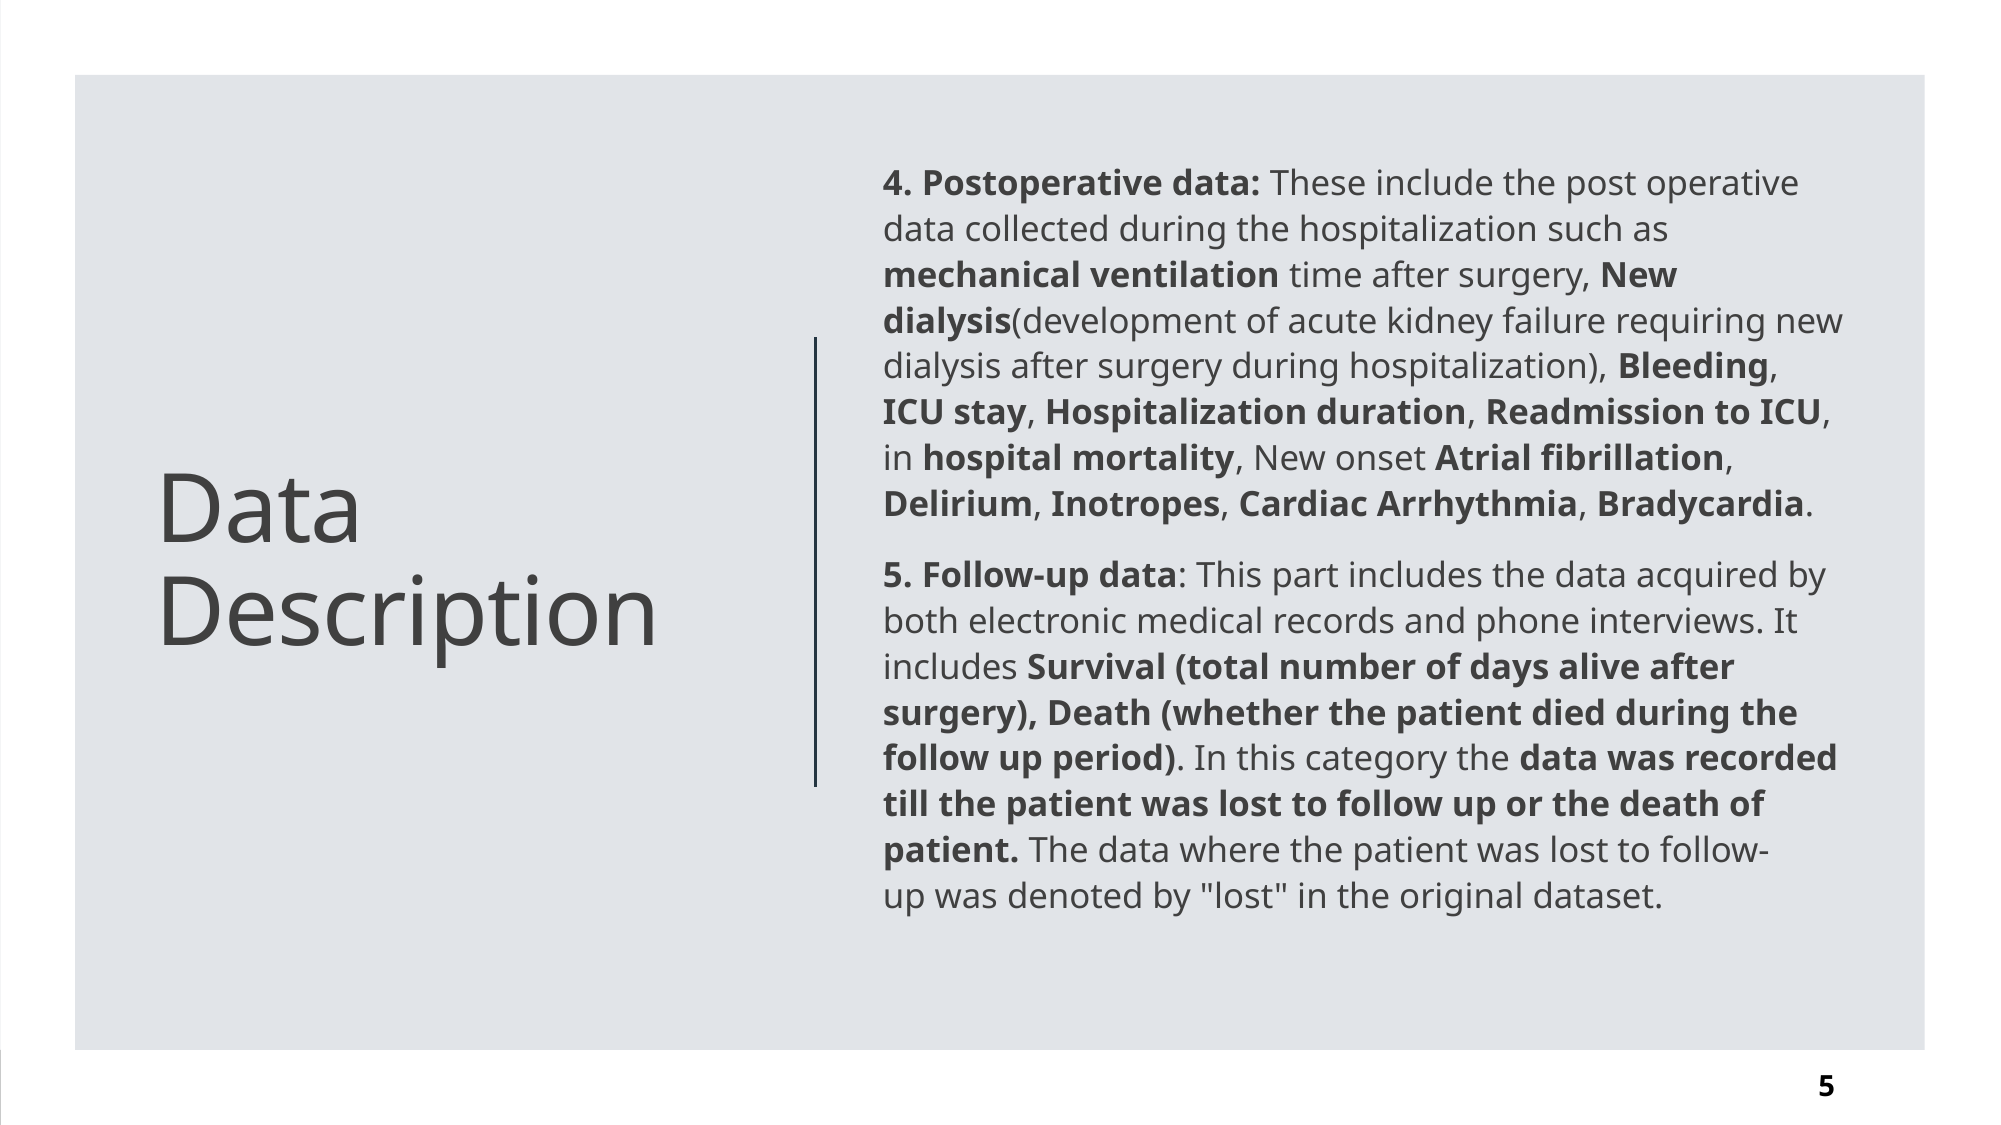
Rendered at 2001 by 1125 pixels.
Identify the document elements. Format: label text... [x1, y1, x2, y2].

text_box [0, 0, 2000, 1125]
text_box [74, 74, 1926, 1051]
slide_number 5 [1803, 1057, 1932, 1118]
title Data Description [140, 158, 763, 969]
list 4. Postoperative data: These include the post operative data collected during the hospitalization such as mechanical ventilation time after surgery, New dialysis(development of acute kidney failure requiring new dialysis after surgery during hospitalization), Bleeding, ICU stay, Hospitalization duration, Readmission to ICU, in hospital mortality, New onset Atrial fibrillation, Delirium, Inotropes, Cardiac Arrhythmia, Bradycardia. 5. Follow-up data: This part includes the data acquired by both electronic medical records and phone interviews. It includes Survival (total number of days alive after surgery), Death (whether the patient died during the follow up period). In this category the data was recorded till the patient was lost to follow up or the death of patient. The data where the patient was lost to follow-up was denoted by "lost" in the original dataset. [869, 149, 1849, 970]
